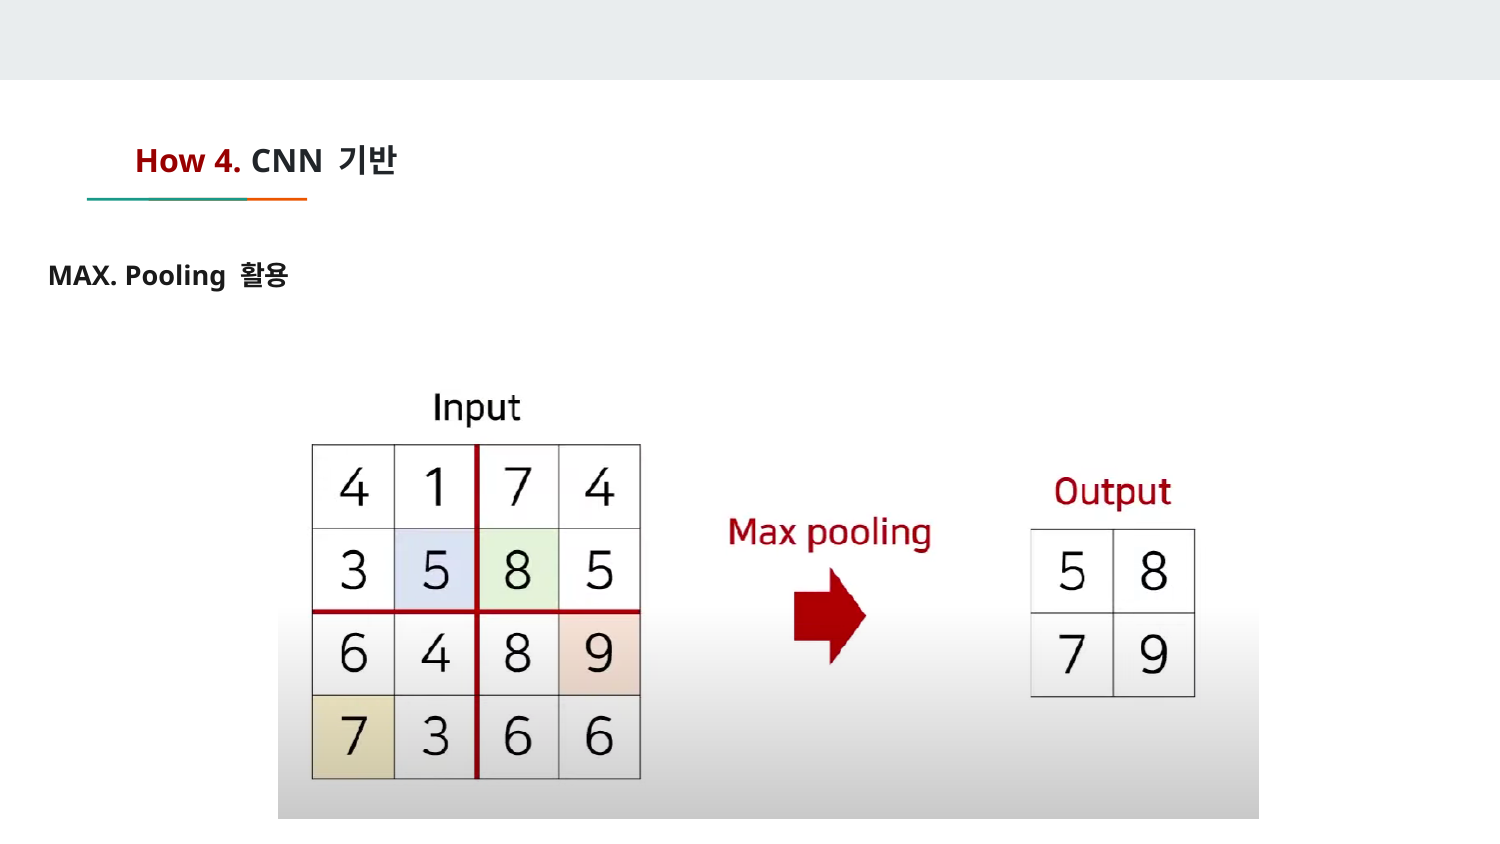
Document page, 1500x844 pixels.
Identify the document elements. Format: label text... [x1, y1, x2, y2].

title How 4. CNN 기반 [119, 106, 1381, 195]
picture [278, 364, 1259, 819]
list MAX. Pooling 활용 [32, 227, 1470, 732]
